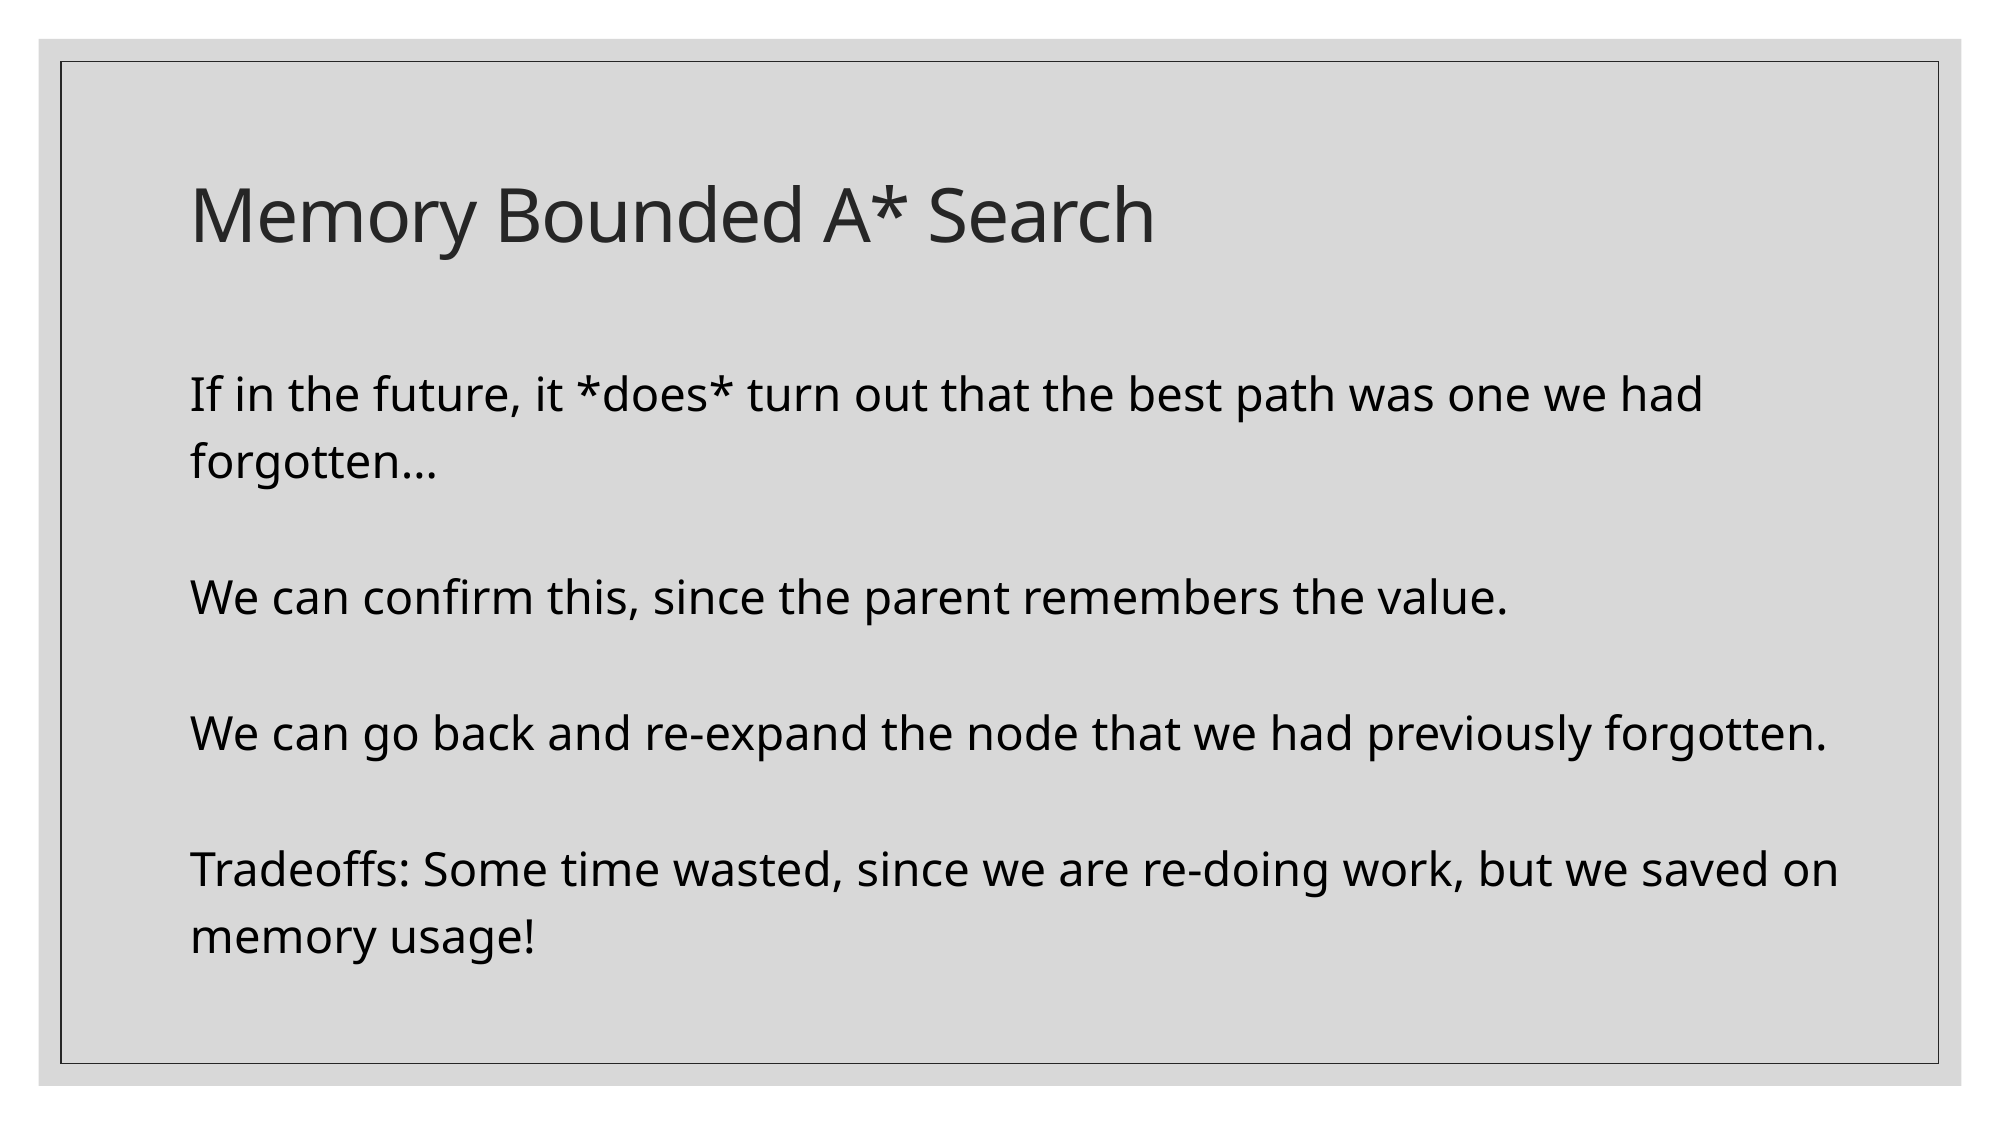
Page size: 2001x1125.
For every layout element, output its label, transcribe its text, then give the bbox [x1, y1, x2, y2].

text_box [1268, 977, 1702, 1080]
text_box [689, 71, 1943, 345]
title Memory Bounded A* Search [174, 105, 689, 331]
list If in the future, it *does* turn out that the best path was one we had forgotten… We can confirm this, since the parent remembers the value. We can go back and re-expand the node that we had previously forgotten. Tradeoffs: Some time wasted, since we are re-doing work, but we saved on memory usage! [174, 345, 1919, 977]
